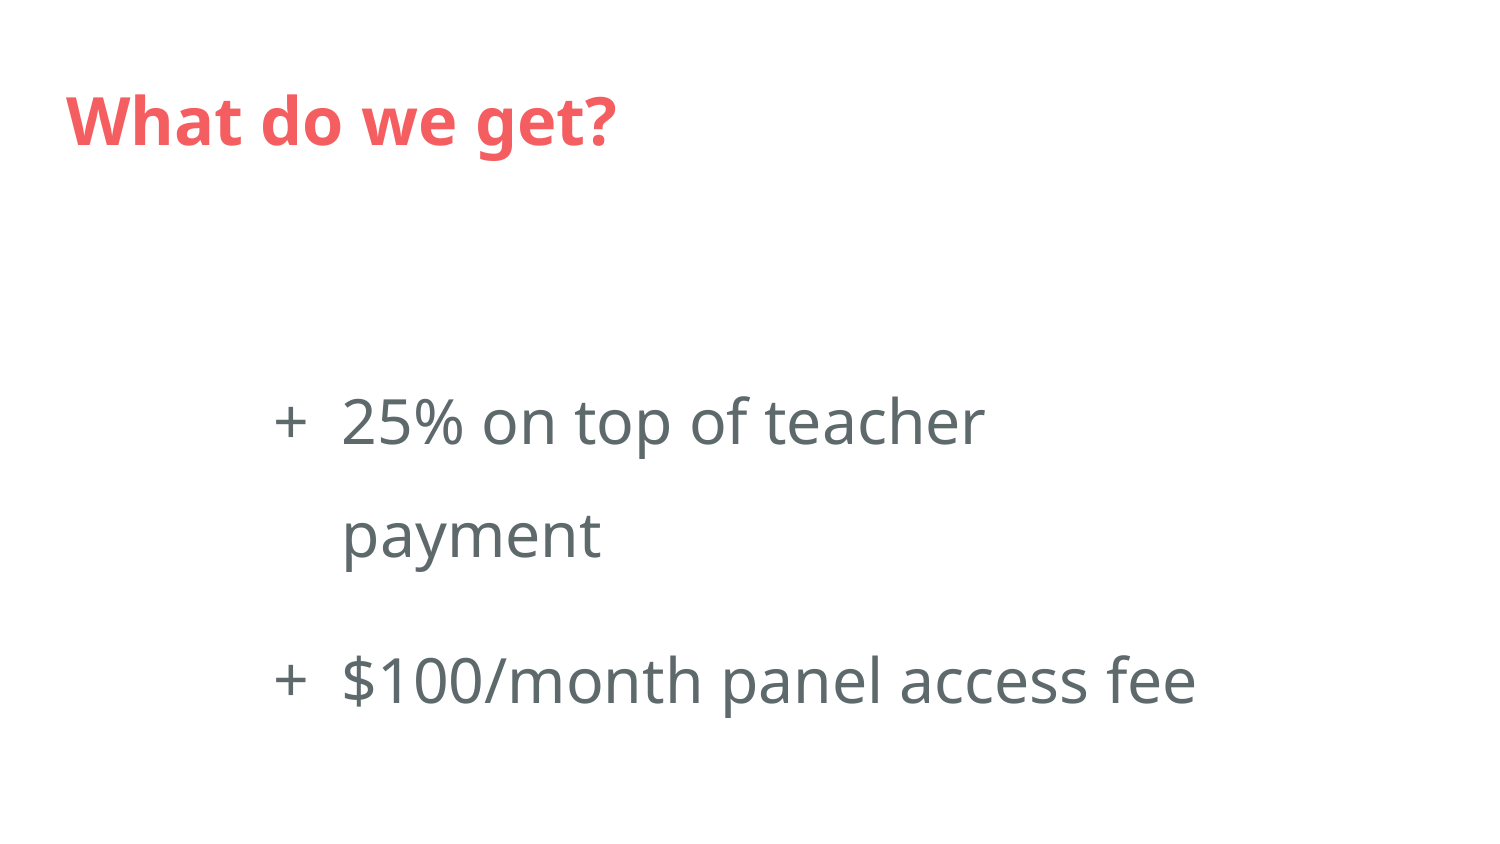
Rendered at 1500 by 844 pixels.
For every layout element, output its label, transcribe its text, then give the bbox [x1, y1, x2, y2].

title What do we get? [51, 64, 1449, 167]
list 25% on top of teacher payment $100/month panel access fee [251, 330, 1249, 566]
